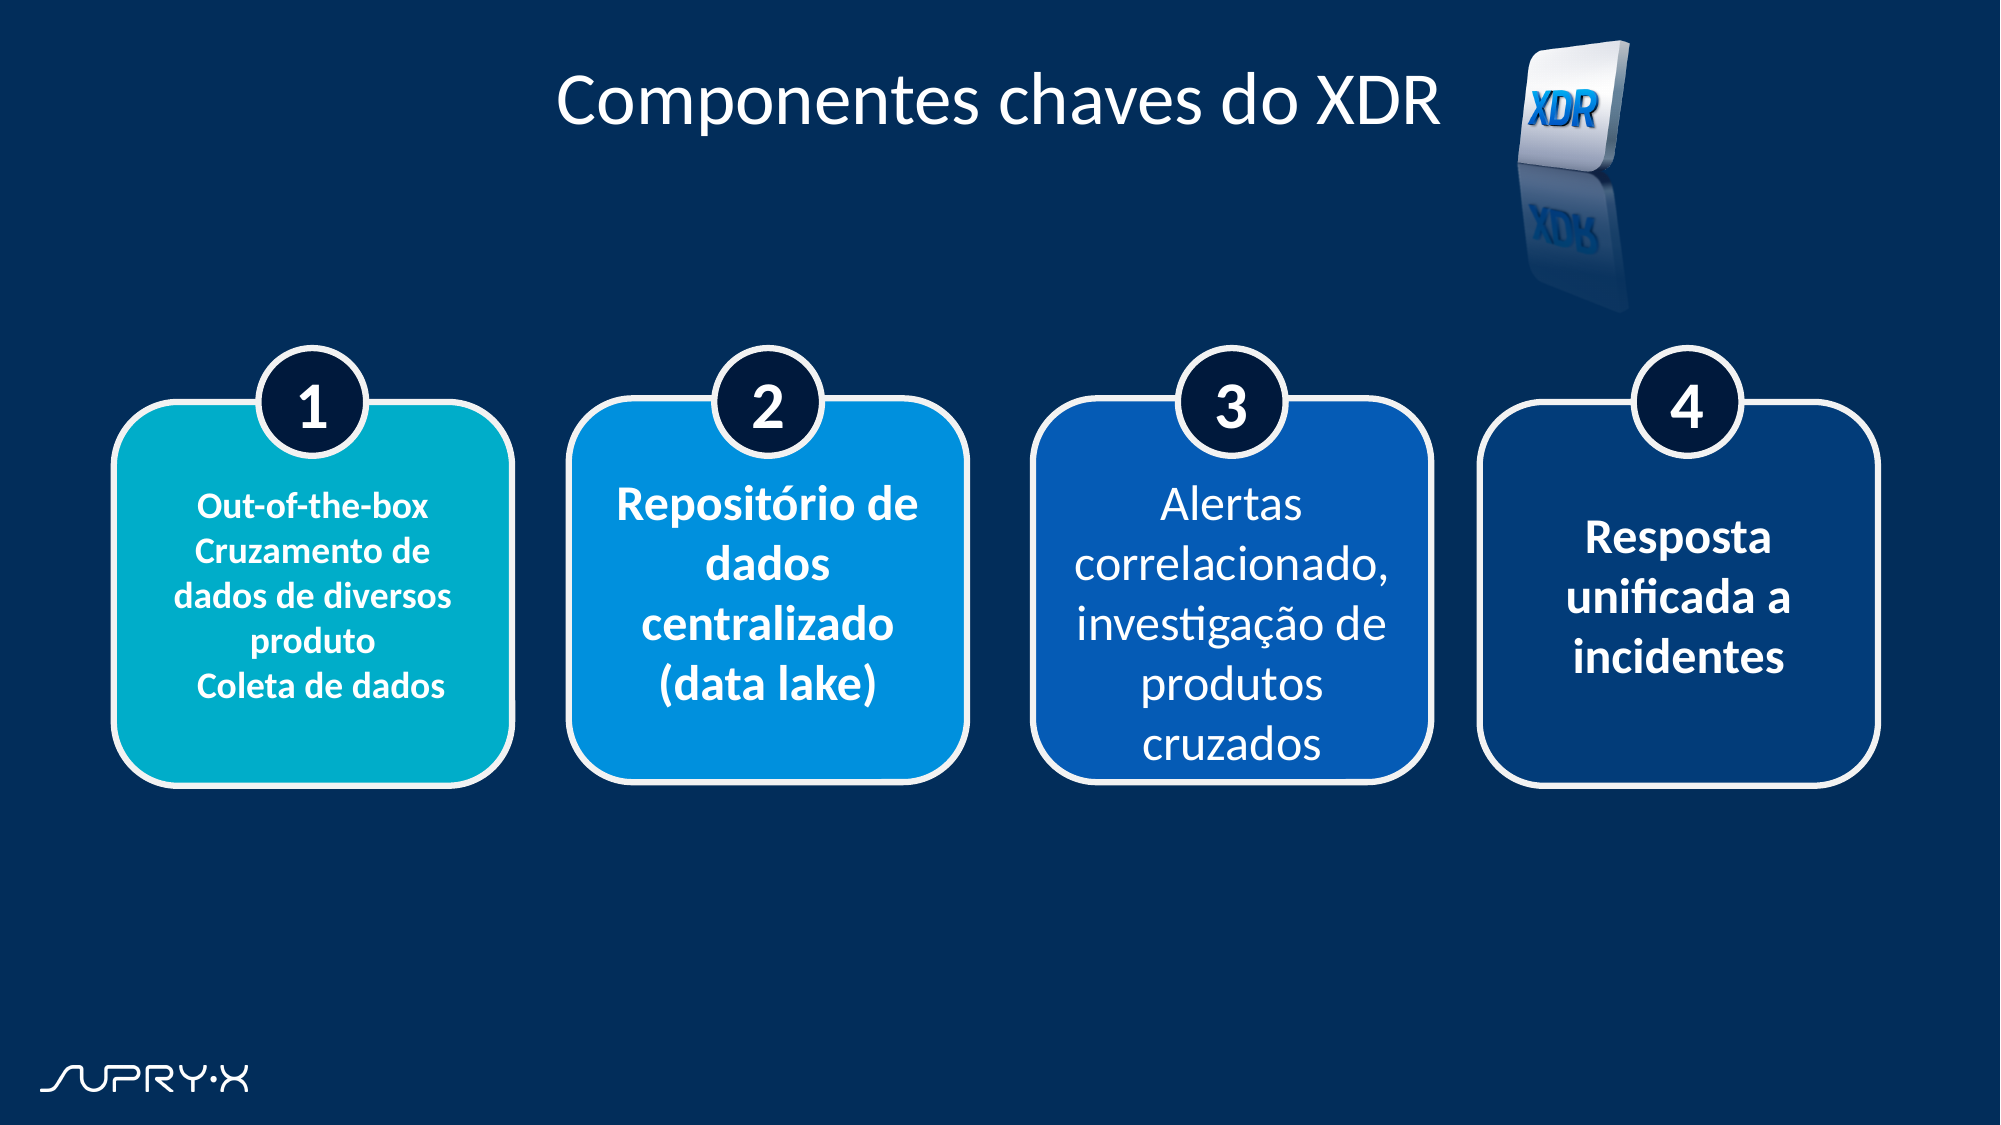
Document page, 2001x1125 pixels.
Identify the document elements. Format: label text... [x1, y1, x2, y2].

text_box 1 [257, 347, 368, 457]
text_box 3 [1176, 347, 1287, 457]
picture [40, 1065, 248, 1092]
text_box 4 [1632, 347, 1743, 457]
text_box Out-of-the-box Cruzamento de dados de diversos produto Coleta de dados [112, 400, 514, 787]
text_box Alertas correlacionado, investigação de produtos cruzados [1031, 397, 1433, 784]
text_box Componentes chaves do XDR [463, 41, 1513, 147]
text_box 2 [713, 347, 824, 457]
picture [1513, 35, 1634, 318]
text_box Repositório de dados centralizado (data lake) [567, 397, 969, 784]
text_box Resposta unificada a incidentes [1478, 400, 1880, 787]
